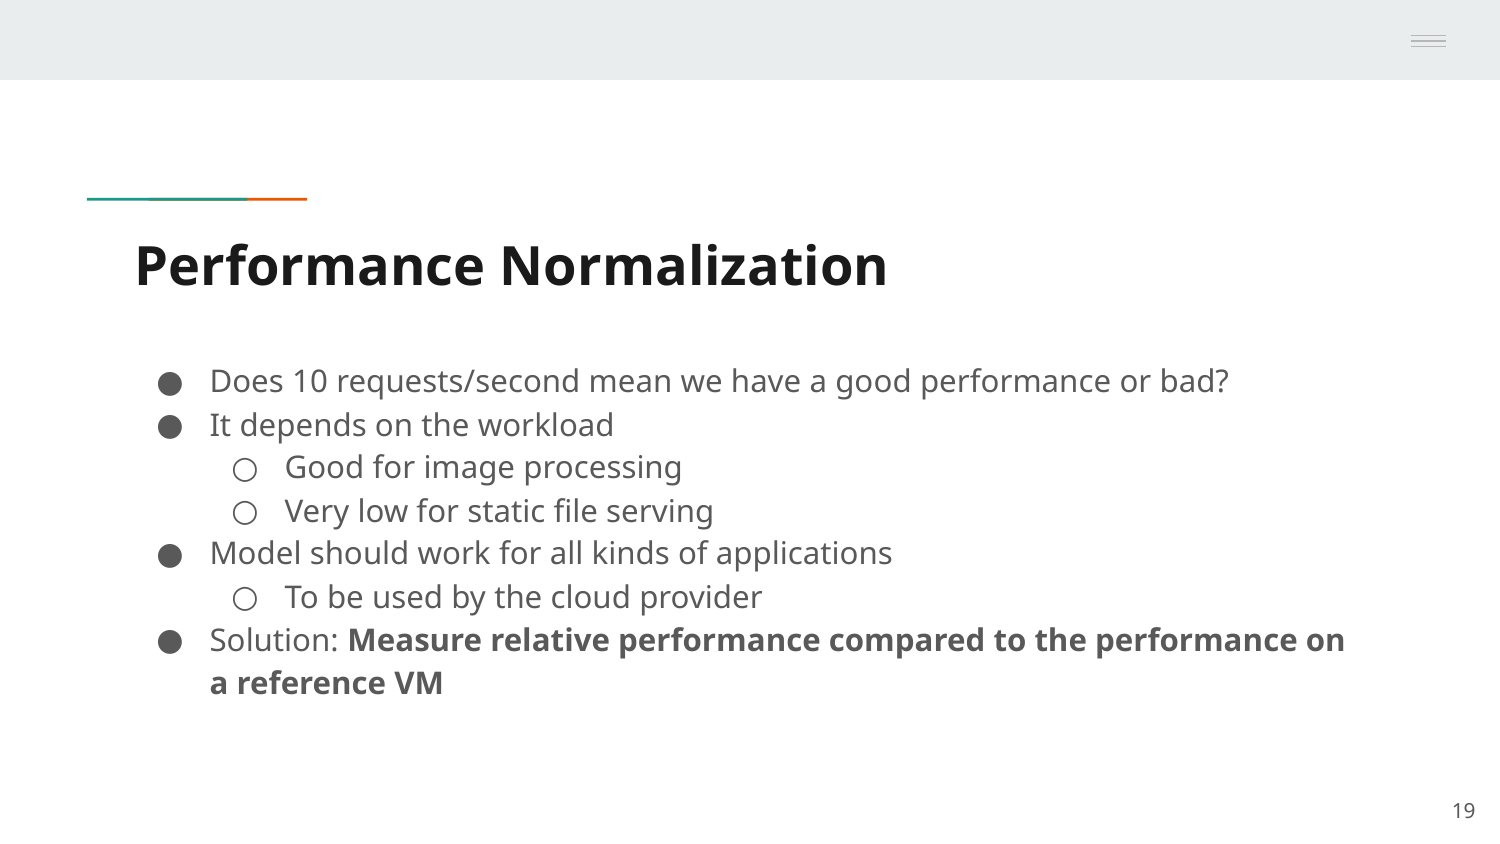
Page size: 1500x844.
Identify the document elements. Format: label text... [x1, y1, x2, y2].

slide_number ‹#› [1400, 779, 1491, 844]
title Performance Normalization [119, 216, 1381, 305]
list Does 10 requests/second mean we have a good performance or bad? It depends on the workload Good for image processing Very low for static file serving Model should work for all kinds of applications To be used by the cloud provider Solution: Measure relative performance compared to the performance on a reference VM [119, 341, 1381, 712]
